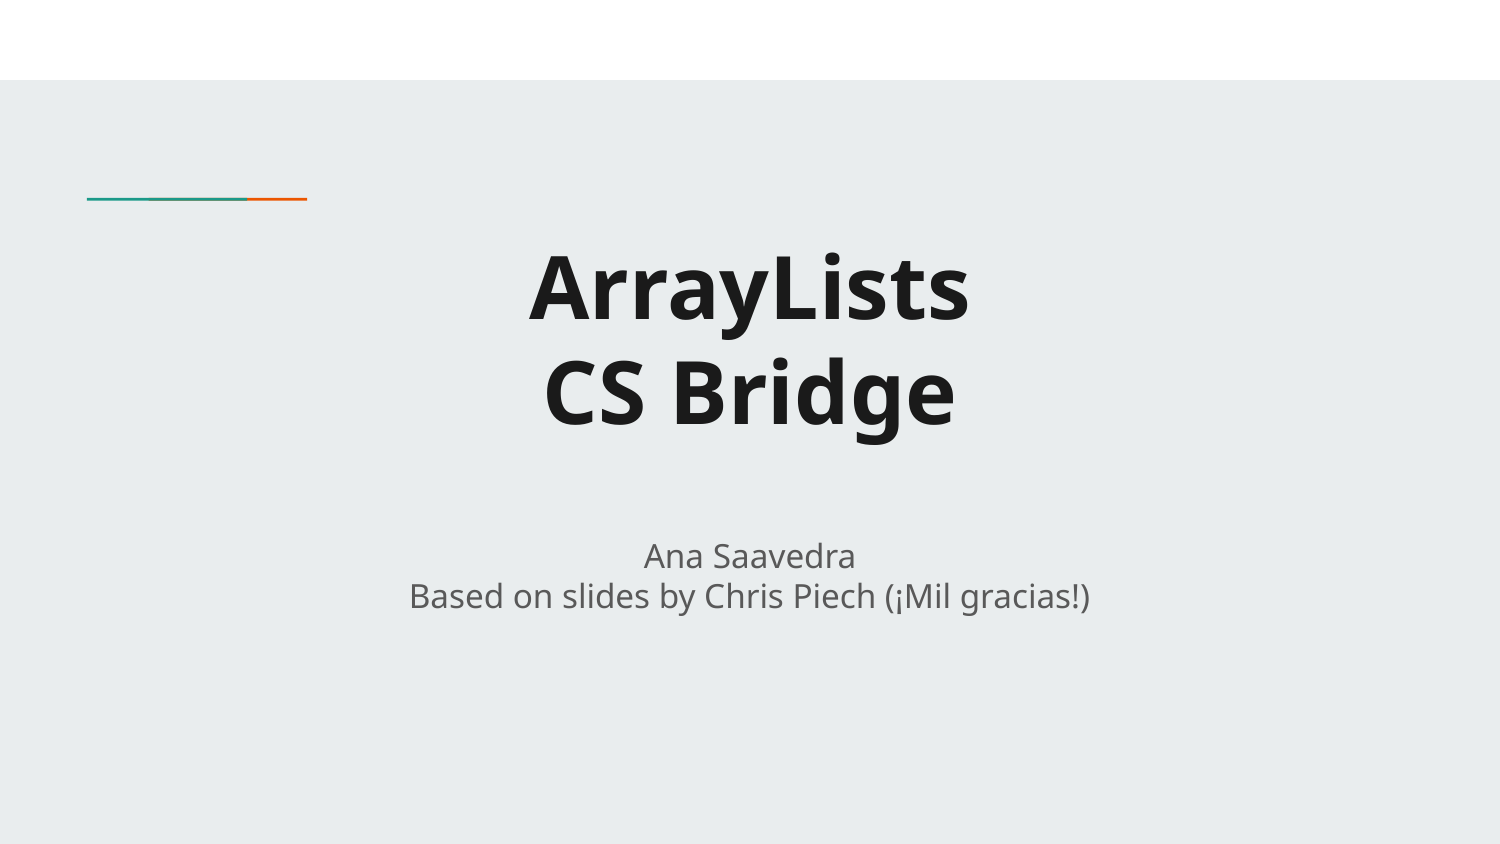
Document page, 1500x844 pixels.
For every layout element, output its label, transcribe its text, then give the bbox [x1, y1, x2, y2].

subtitle Ana Saavedra Based on slides by Chris Piech (¡Mil gracias!) [119, 520, 1381, 610]
title ArrayLists CS Bridge [119, 216, 1381, 490]
